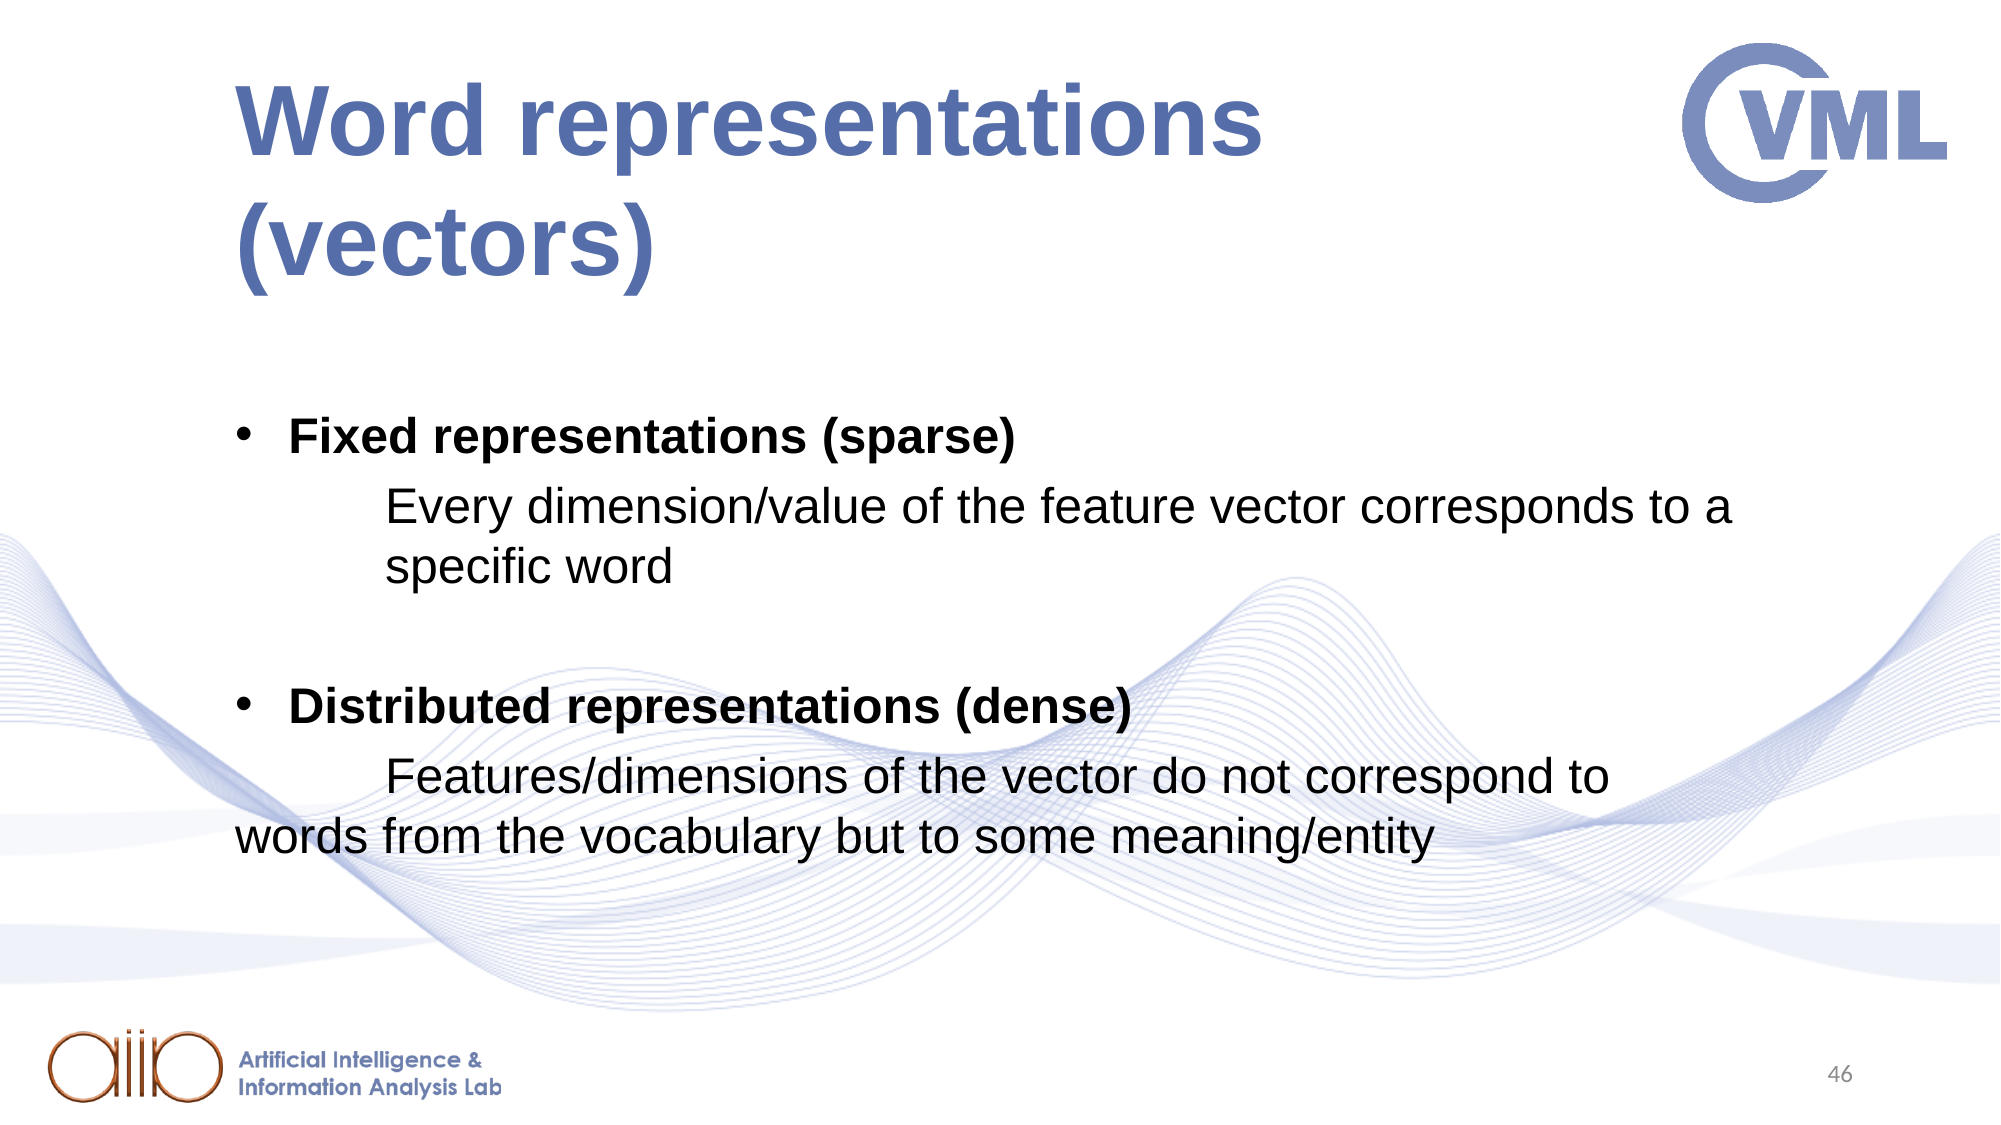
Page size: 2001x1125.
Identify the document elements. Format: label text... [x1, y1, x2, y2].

title Word representations (vectors) [220, 66, 1455, 284]
list Fixed representations (sparse) Every dimension/value of the feature vector corresponds to a specific word Distributed representations (dense) Features/dimensions of the vector do not correspond to words from the vocabulary but to some meaning/entity [220, 326, 1863, 1024]
picture [1647, 19, 1993, 226]
slide_number 46 [1401, 1042, 1869, 1103]
picture [43, 1023, 501, 1106]
